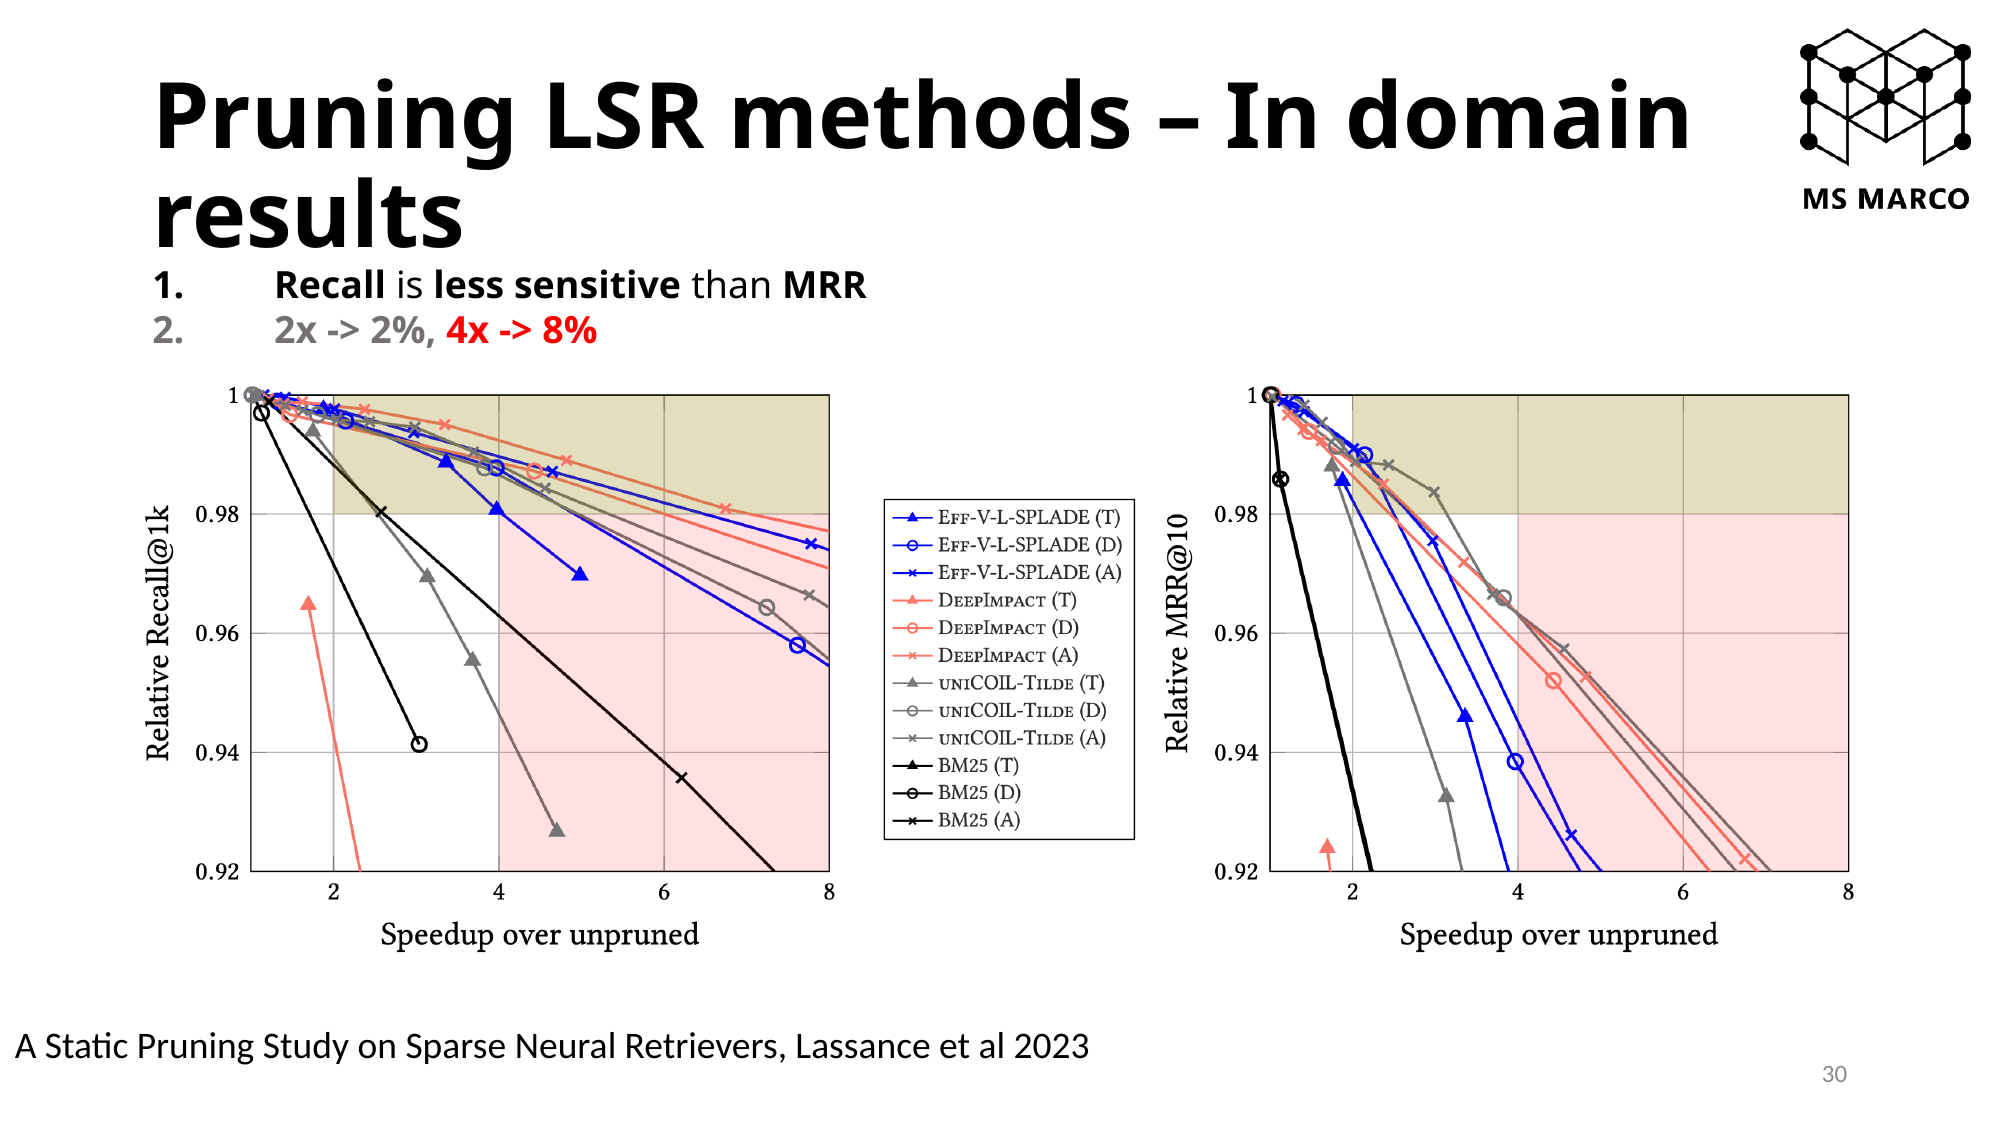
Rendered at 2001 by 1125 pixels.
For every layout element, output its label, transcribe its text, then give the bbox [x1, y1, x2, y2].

text_box A Static Pruning Study on Sparse Neural Retrievers, Lassance et al 2023 [0, 1013, 1142, 1073]
picture [125, 365, 1863, 955]
text_box Recall is less sensitive than MRR 2x -> 2%, 4x -> 8% [137, 253, 1084, 359]
title Pruning LSR methods – In domain results [137, 59, 1863, 278]
picture [1800, 28, 1971, 209]
slide_number 30 [1412, 1042, 1863, 1103]
